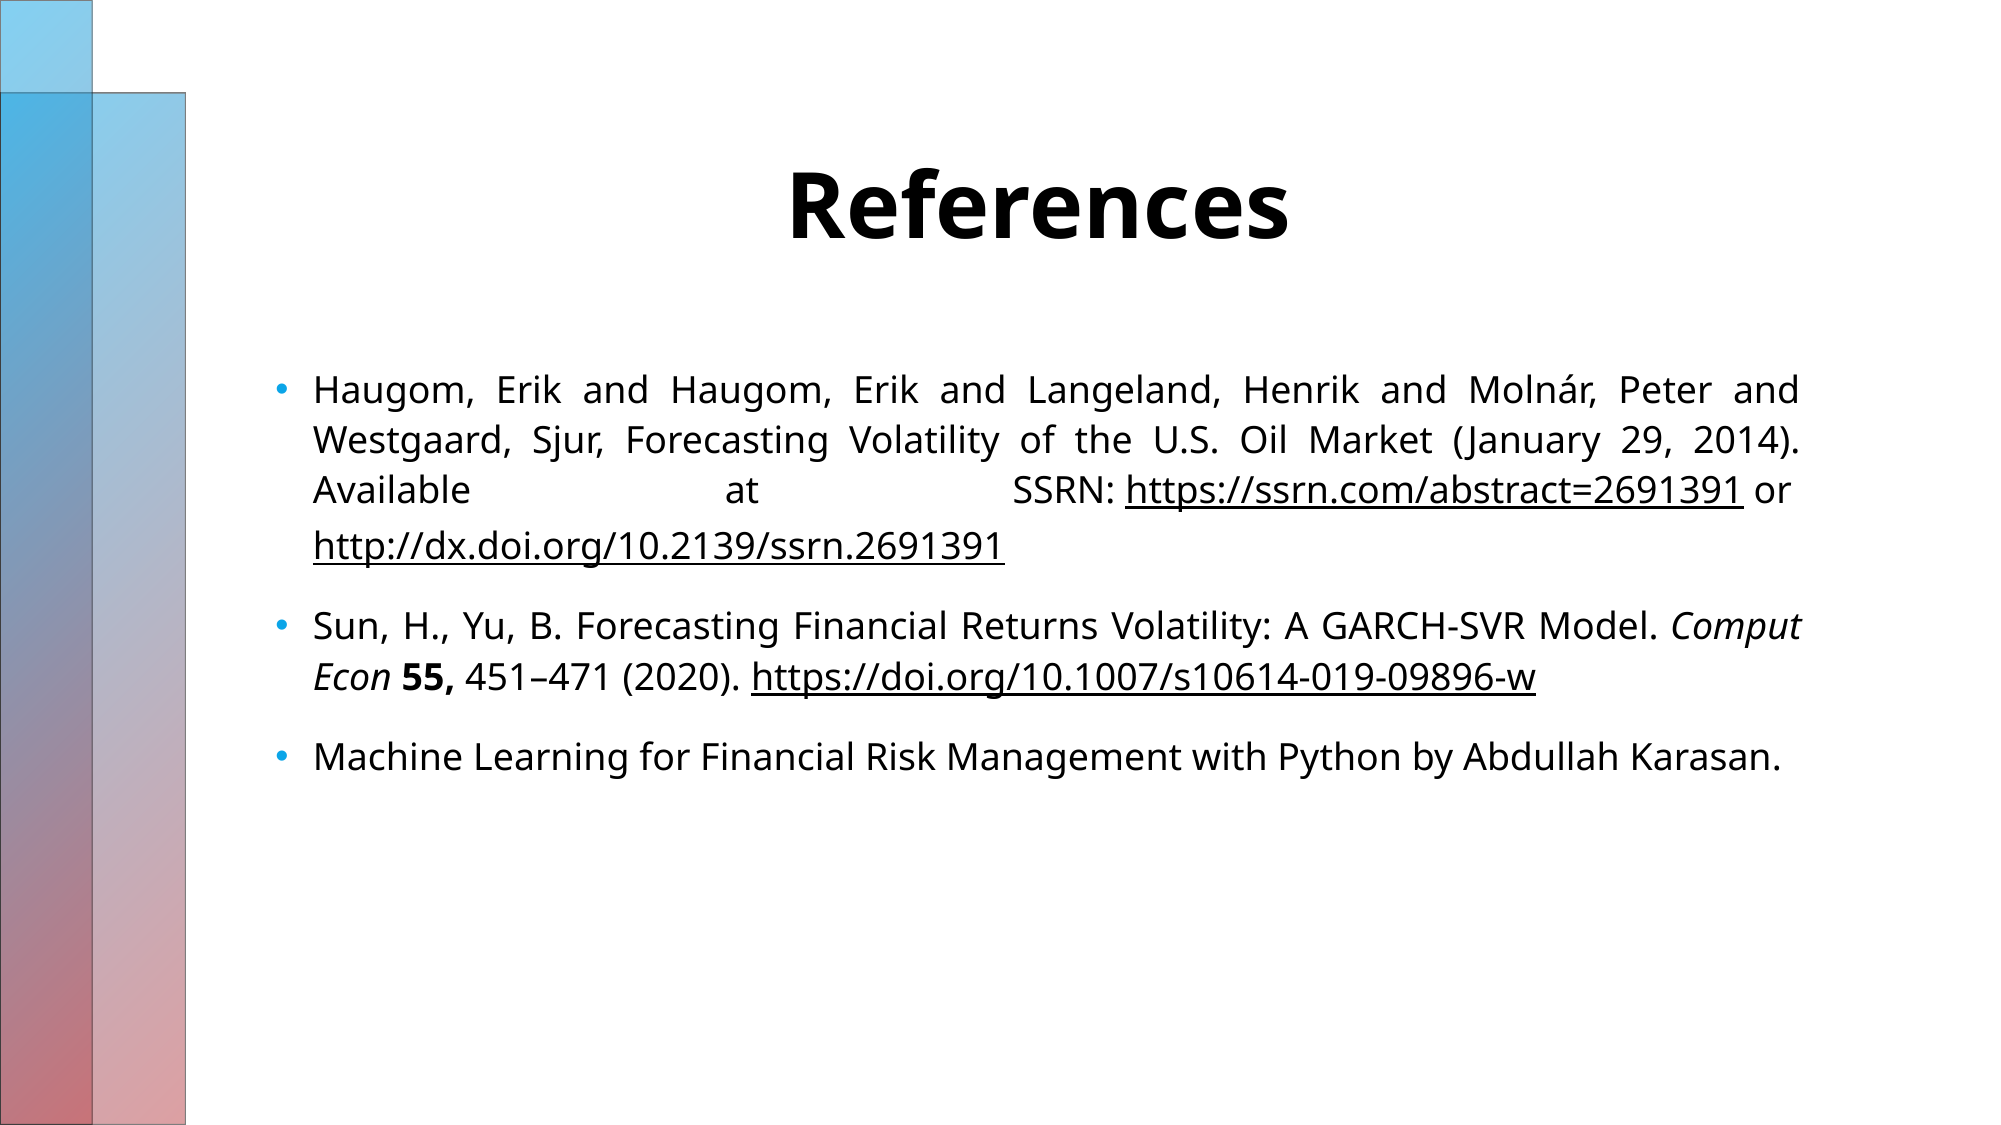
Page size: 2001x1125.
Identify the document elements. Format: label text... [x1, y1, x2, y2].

list Haugom, Erik and Haugom, Erik and Langeland, Henrik and Molnár, Peter and Westgaard, Sjur, Forecasting Volatility of the U.S. Oil Market (January 29, 2014). Available at SSRN: https://ssrn.com/abstract=2691391 or http://dx.doi.org/10.2139/ssrn.2691391 Sun, H., Yu, B. Forecasting Financial Returns Volatility: A GARCH-SVR Model. Comput Econ 55, 451–471 (2020). https://doi.org/10.1007/s10614-019-09896-w Machine Learning for Financial Risk Management with Python by Abdullah Karasan. [260, 354, 1817, 999]
title References [260, 74, 1817, 329]
